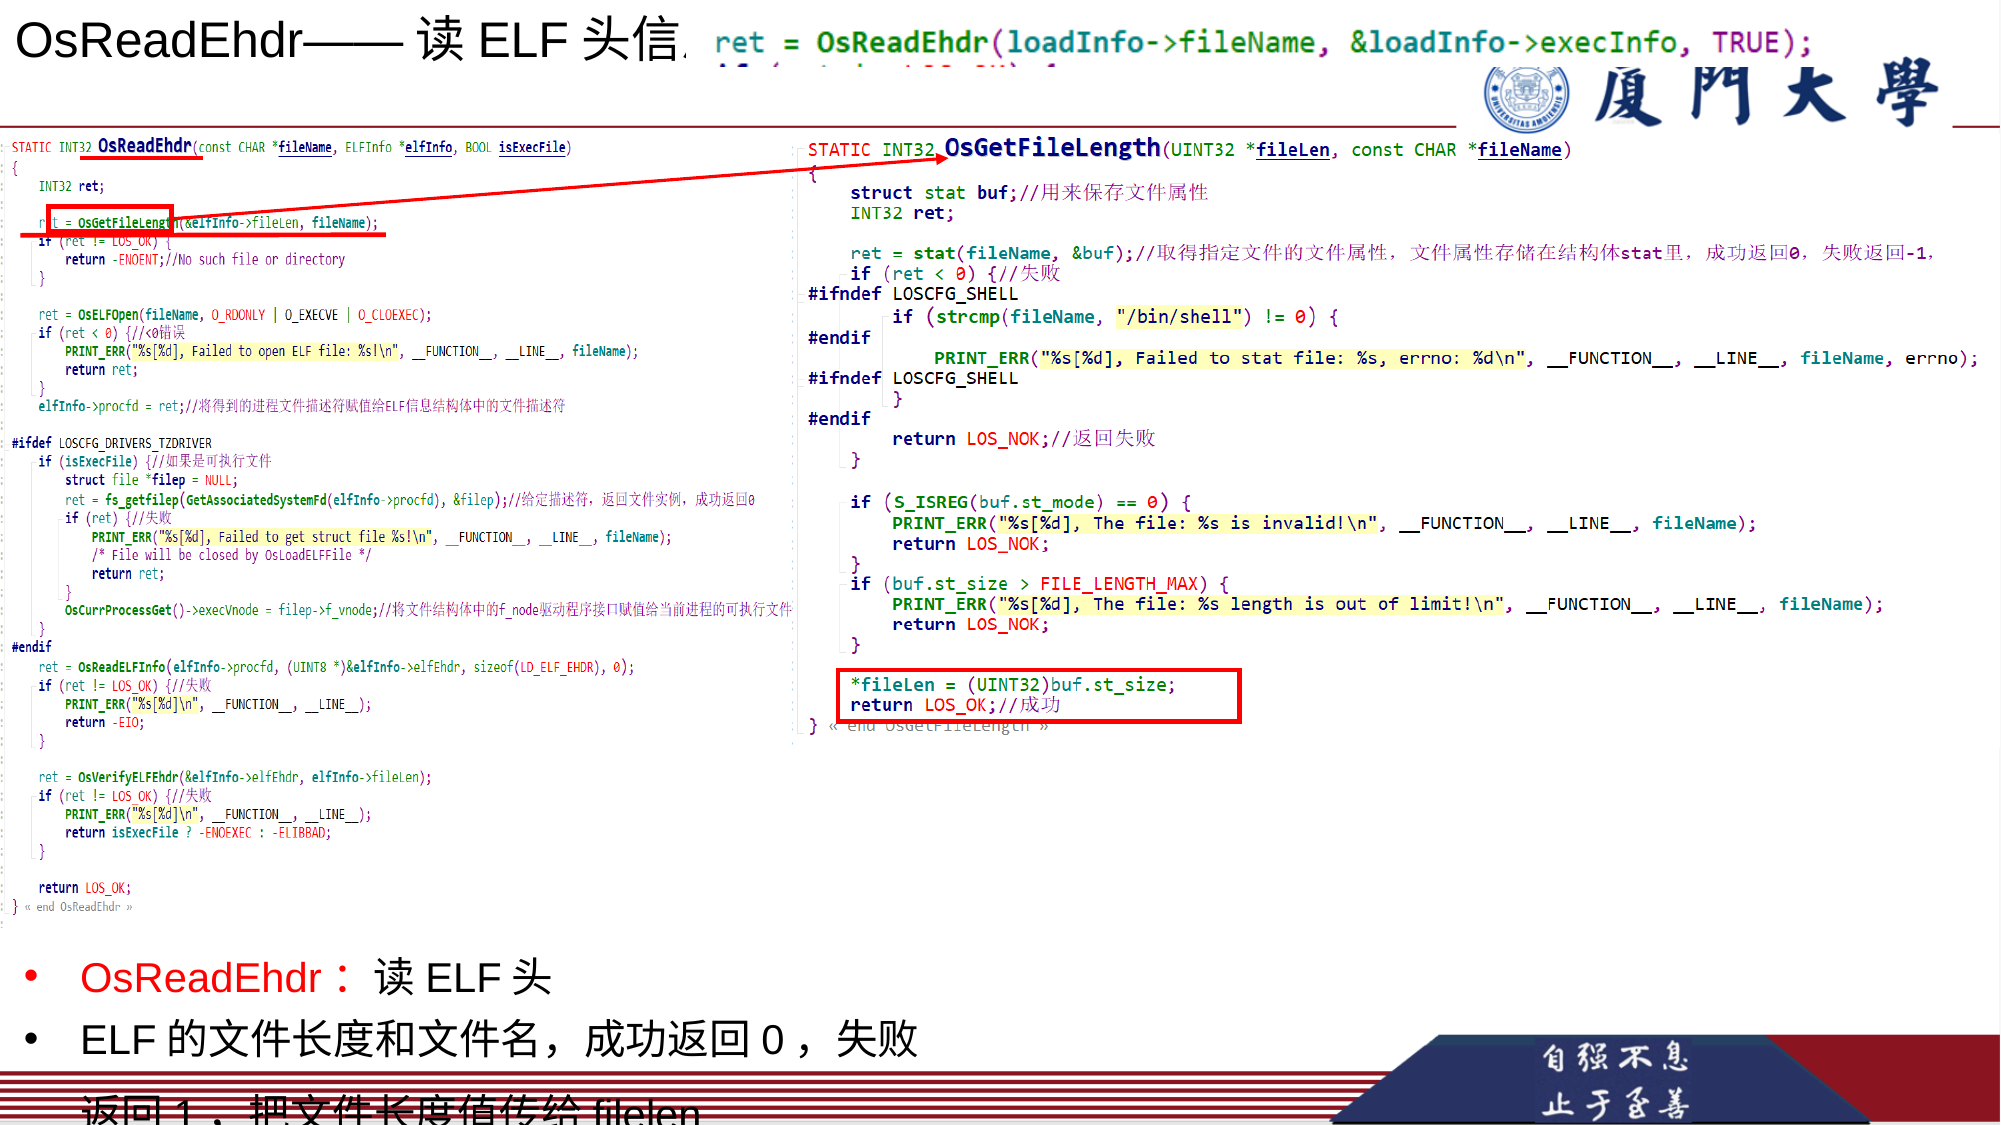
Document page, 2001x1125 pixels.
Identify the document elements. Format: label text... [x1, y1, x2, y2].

text_box ELF的文件长度和文件名，成功返回0，失败返回1，把文件长度值传给filelen [9, 980, 949, 1125]
text_box OsReadEhdr——读ELF头信息 [0, 0, 754, 75]
text_box OsReadEhdr：读ELF头 [9, 928, 763, 980]
picture [0, 0, 2001, 1125]
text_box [171, 157, 949, 219]
